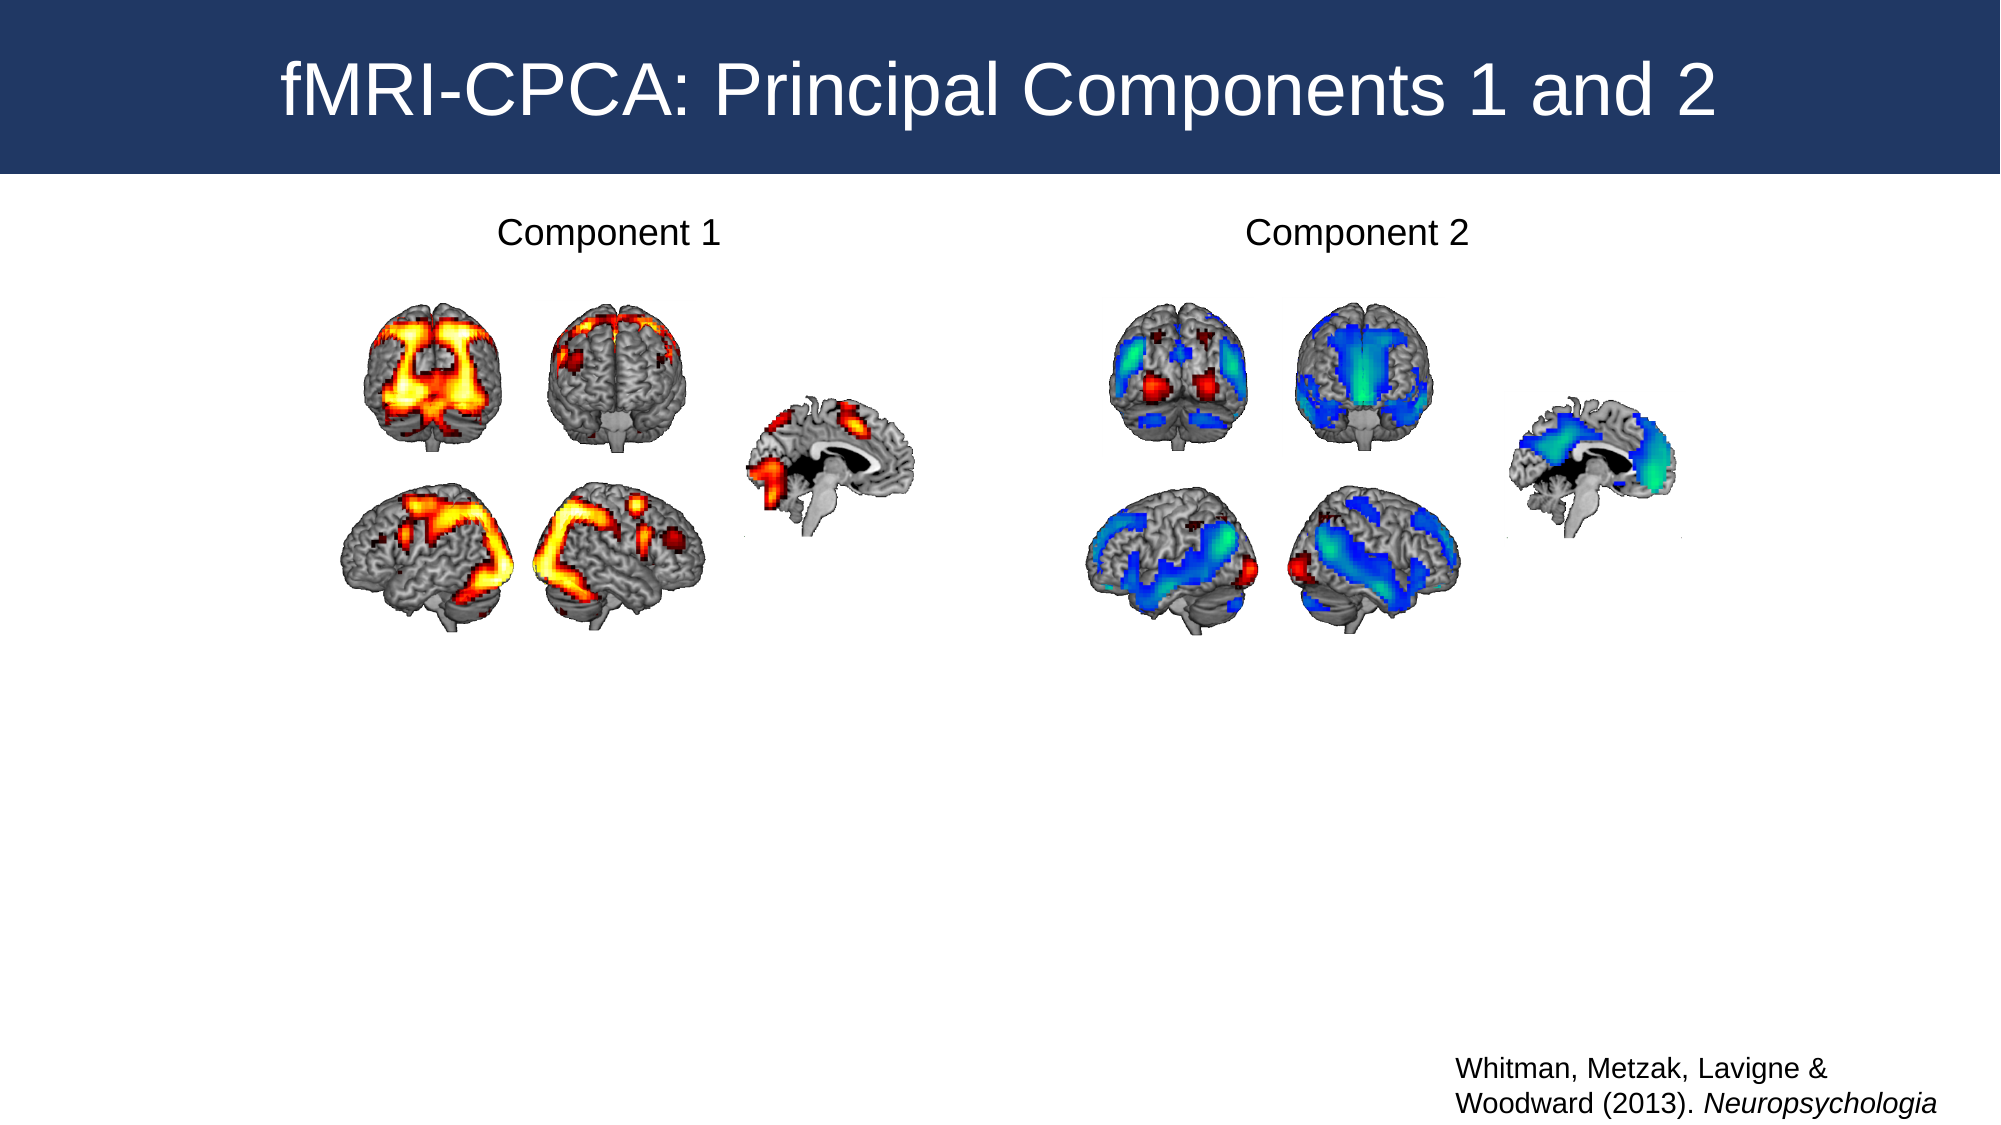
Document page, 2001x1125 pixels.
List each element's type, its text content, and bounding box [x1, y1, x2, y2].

text_box fMRI-CPCA: Principal Components 1 and 2 [265, 33, 1735, 139]
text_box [1084, 297, 1686, 640]
text_box Component 2 [1230, 201, 1485, 261]
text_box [338, 300, 920, 637]
text_box [0, 0, 2000, 175]
text_box Component 1 [482, 201, 737, 261]
text_box Whitman, Metzak, Lavigne & Woodward (2013). Neuropsychologia [1440, 1042, 1959, 1125]
